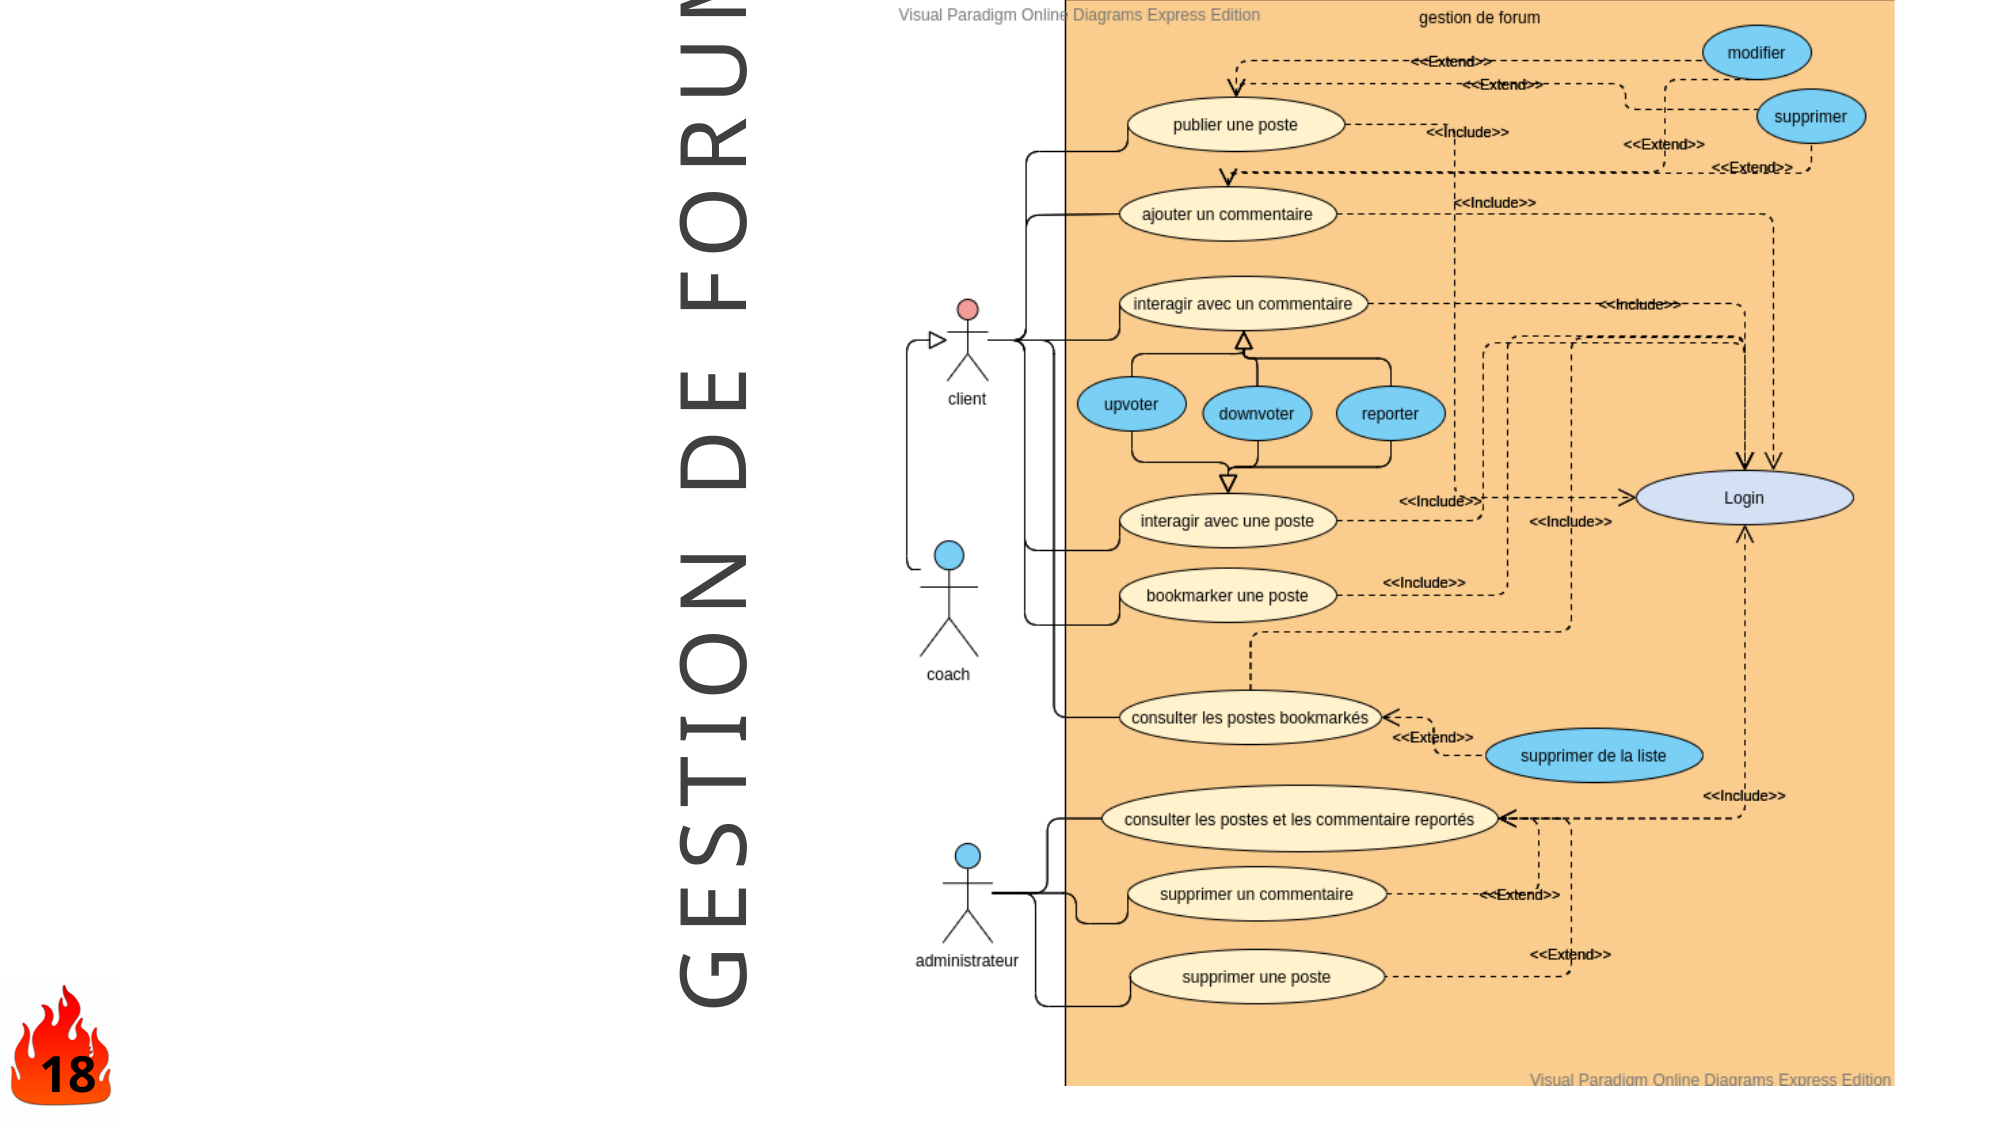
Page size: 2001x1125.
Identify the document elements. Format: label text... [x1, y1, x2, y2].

picture [2, 977, 130, 1125]
text_box GESTION DE FORUM [592, 0, 773, 1029]
picture [890, 0, 1895, 1086]
